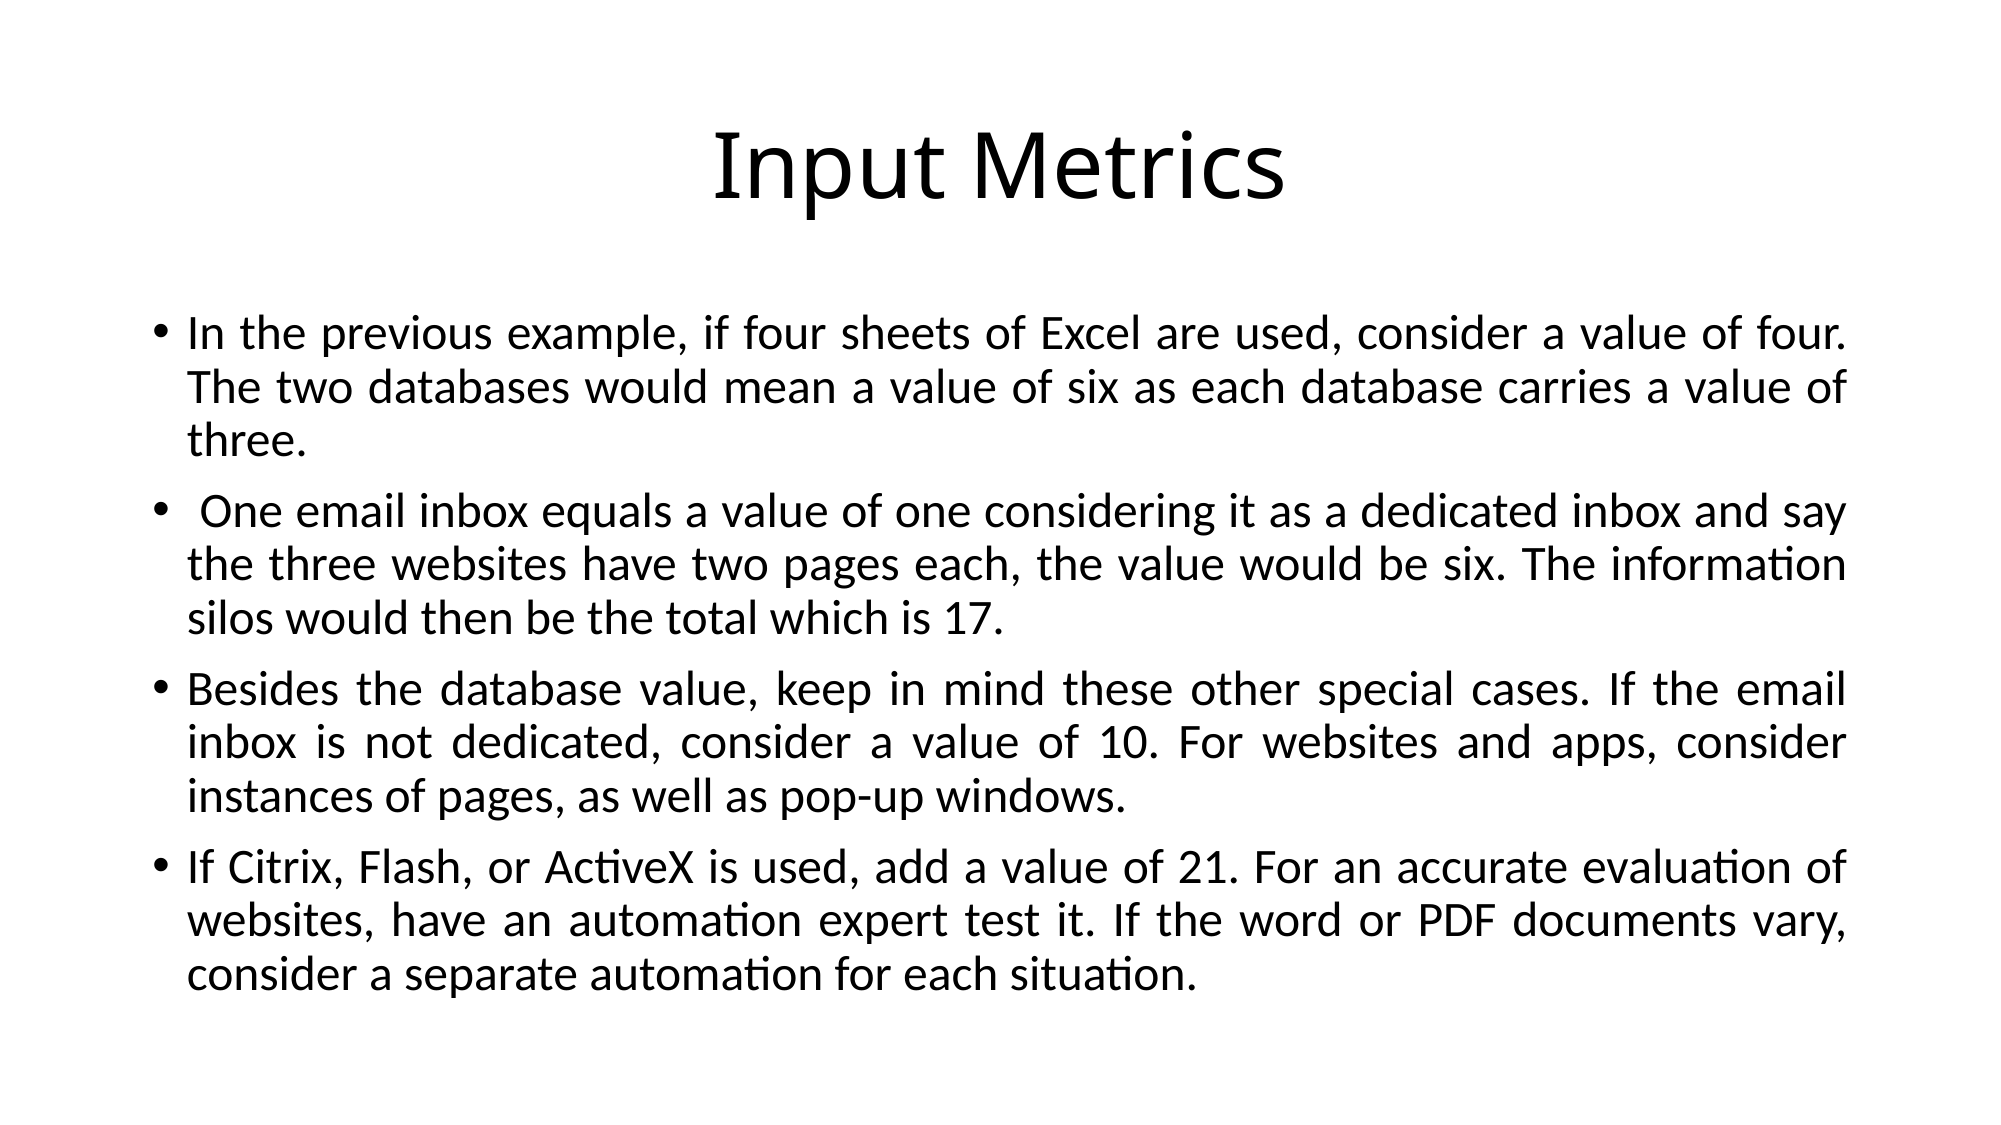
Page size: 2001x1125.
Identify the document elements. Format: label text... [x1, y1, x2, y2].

title Input Metrics [137, 59, 1863, 278]
list In the previous example, if four sheets of Excel are used, consider a value of four. The two databases would mean a value of six as each database carries a value of three. One email inbox equals a value of one considering it as a dedicated inbox and say the three websites have two pages each, the value would be six. The information silos would then be the total which is 17. Besides the database value, keep in mind these other special cases. If the email inbox is not dedicated, consider a value of 10. For websites and apps, consider instances of pages, as well as pop-up windows. If Citrix, Flash, or ActiveX is used, add a value of 21. For an accurate evaluation of websites, have an automation expert test it. If the word or PDF documents vary, consider a separate automation for each situation. [137, 299, 1863, 1014]
